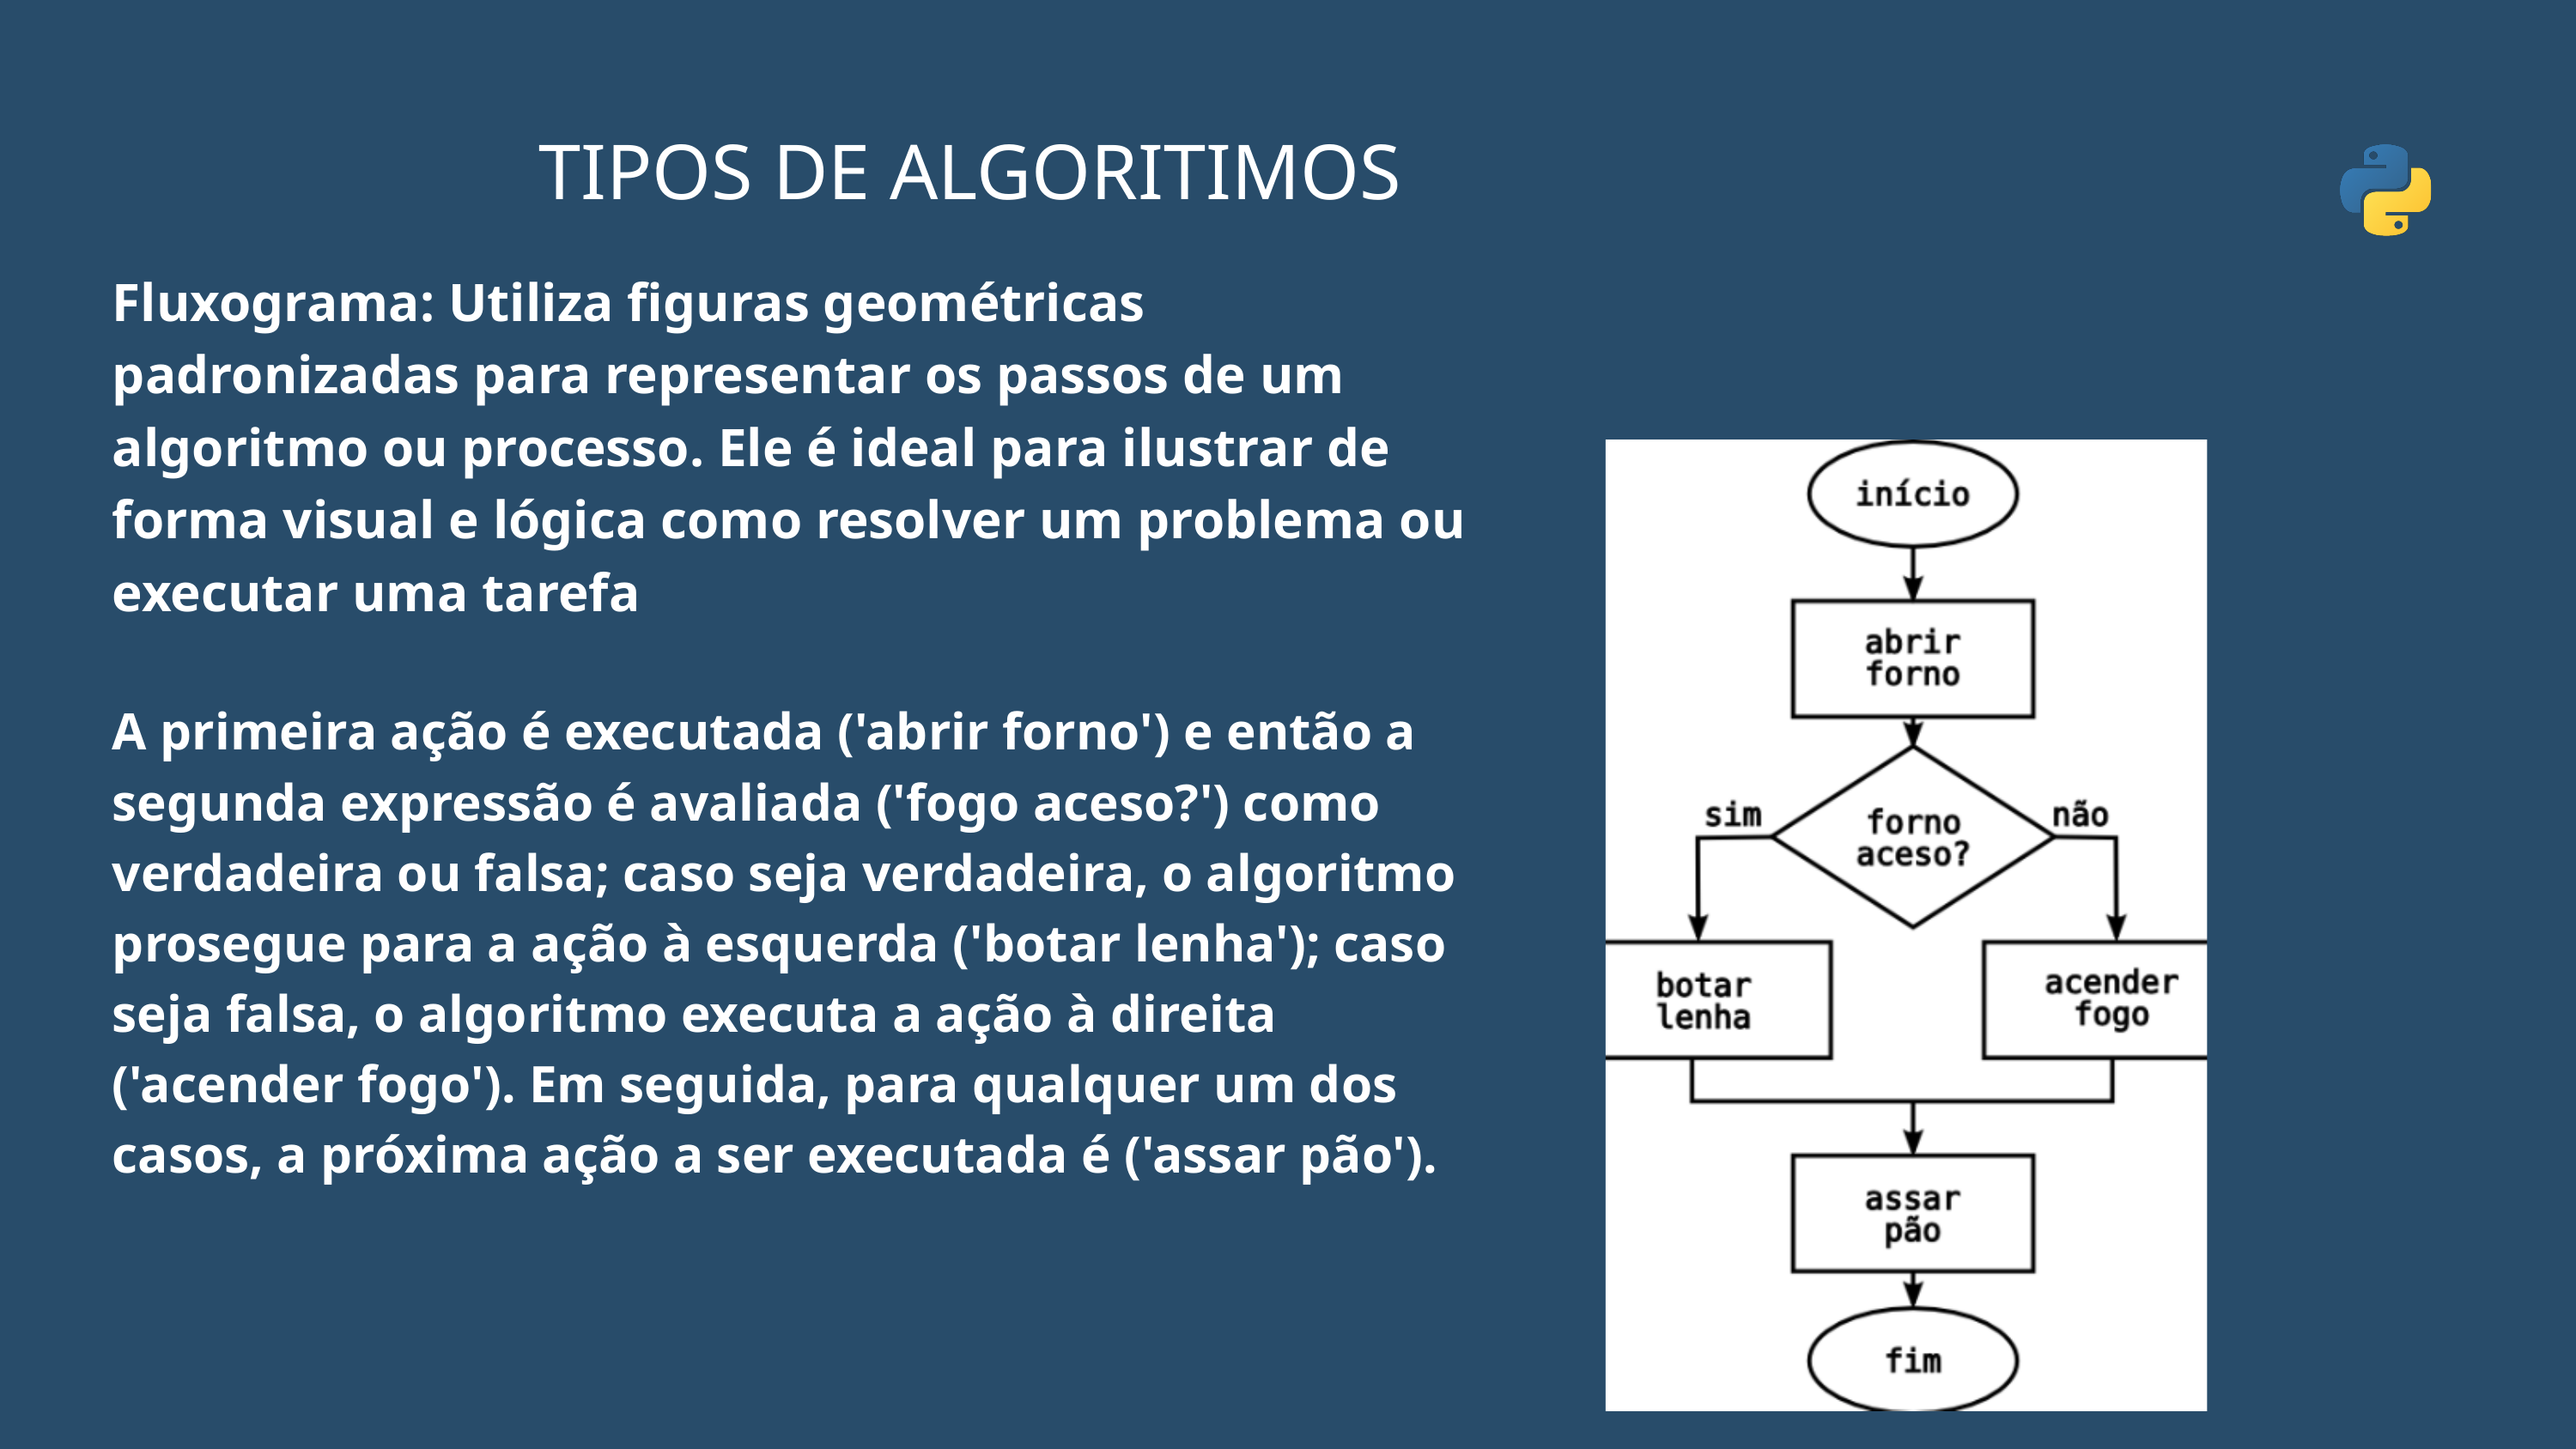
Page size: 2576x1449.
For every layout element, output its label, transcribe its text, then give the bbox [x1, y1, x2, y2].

text_box A primeira ação é executada ('abrir forno') e então a segunda expressão é avaliada ('fogo aceso?') como verdadeira ou falsa; caso seja verdadeira, o algoritmo prosegue para a ação à esquerda ('botar lenha'); caso seja falsa, o algoritmo executa a ação à direita ('acender fogo'). Em seguida, para qualquer um dos casos, a próxima ação a ser executada é ('assar pão'). [112, 689, 1499, 1395]
text_box [2340, 144, 2432, 236]
text_box [1605, 440, 2208, 1411]
text_box TIPOS DE ALGORITIMOS [52, 108, 1889, 215]
text_box Fluxograma: Utiliza figuras geométricas padronizadas para representar os passos de um algoritmo ou processo. Ele é ideal para ilustrar de forma visual e lógica como resolver um problema ou executar uma tarefa [112, 259, 1499, 622]
